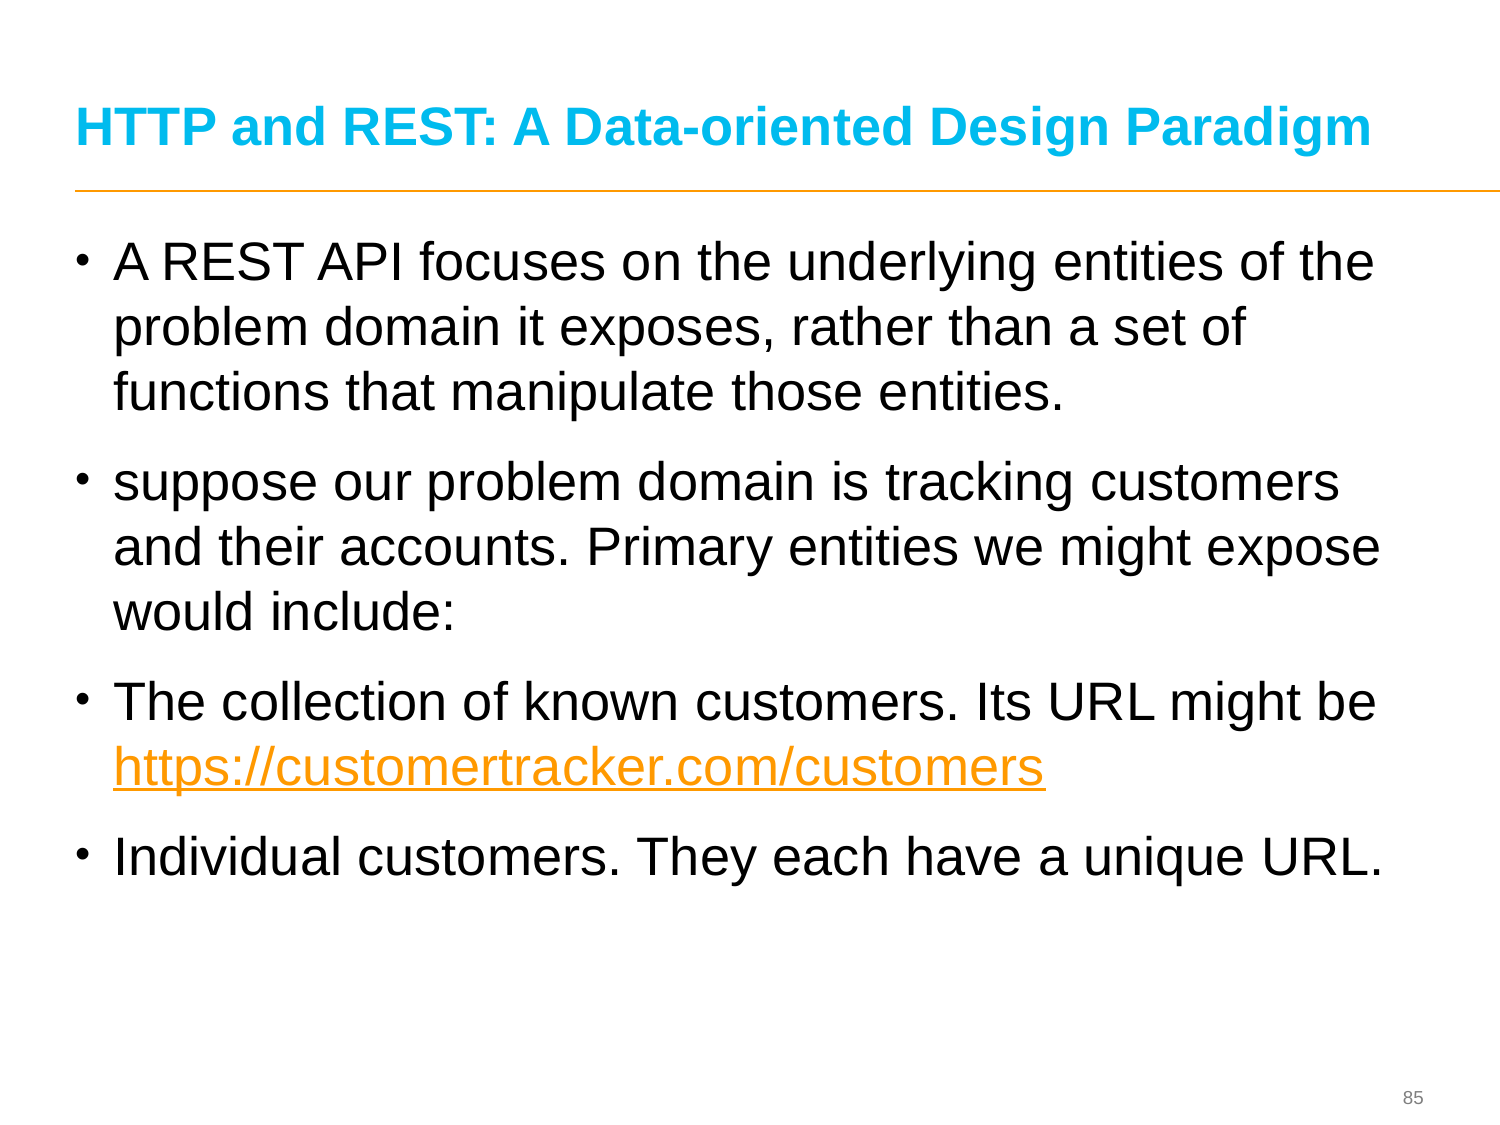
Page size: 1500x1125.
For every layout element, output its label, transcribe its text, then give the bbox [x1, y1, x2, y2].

title HTTP and REST: A Data-oriented Design Paradigm [75, 27, 1422, 157]
list A REST API focuses on the underlying entities of the problem domain it exposes, rather than a set of functions that manipulate those entities. suppose our problem domain is tracking customers and their accounts. Primary entities we might expose would include: The collection of known customers. Its URL might be https://customertracker.com/customers Individual customers. They each have a unique URL. [75, 226, 1425, 1018]
